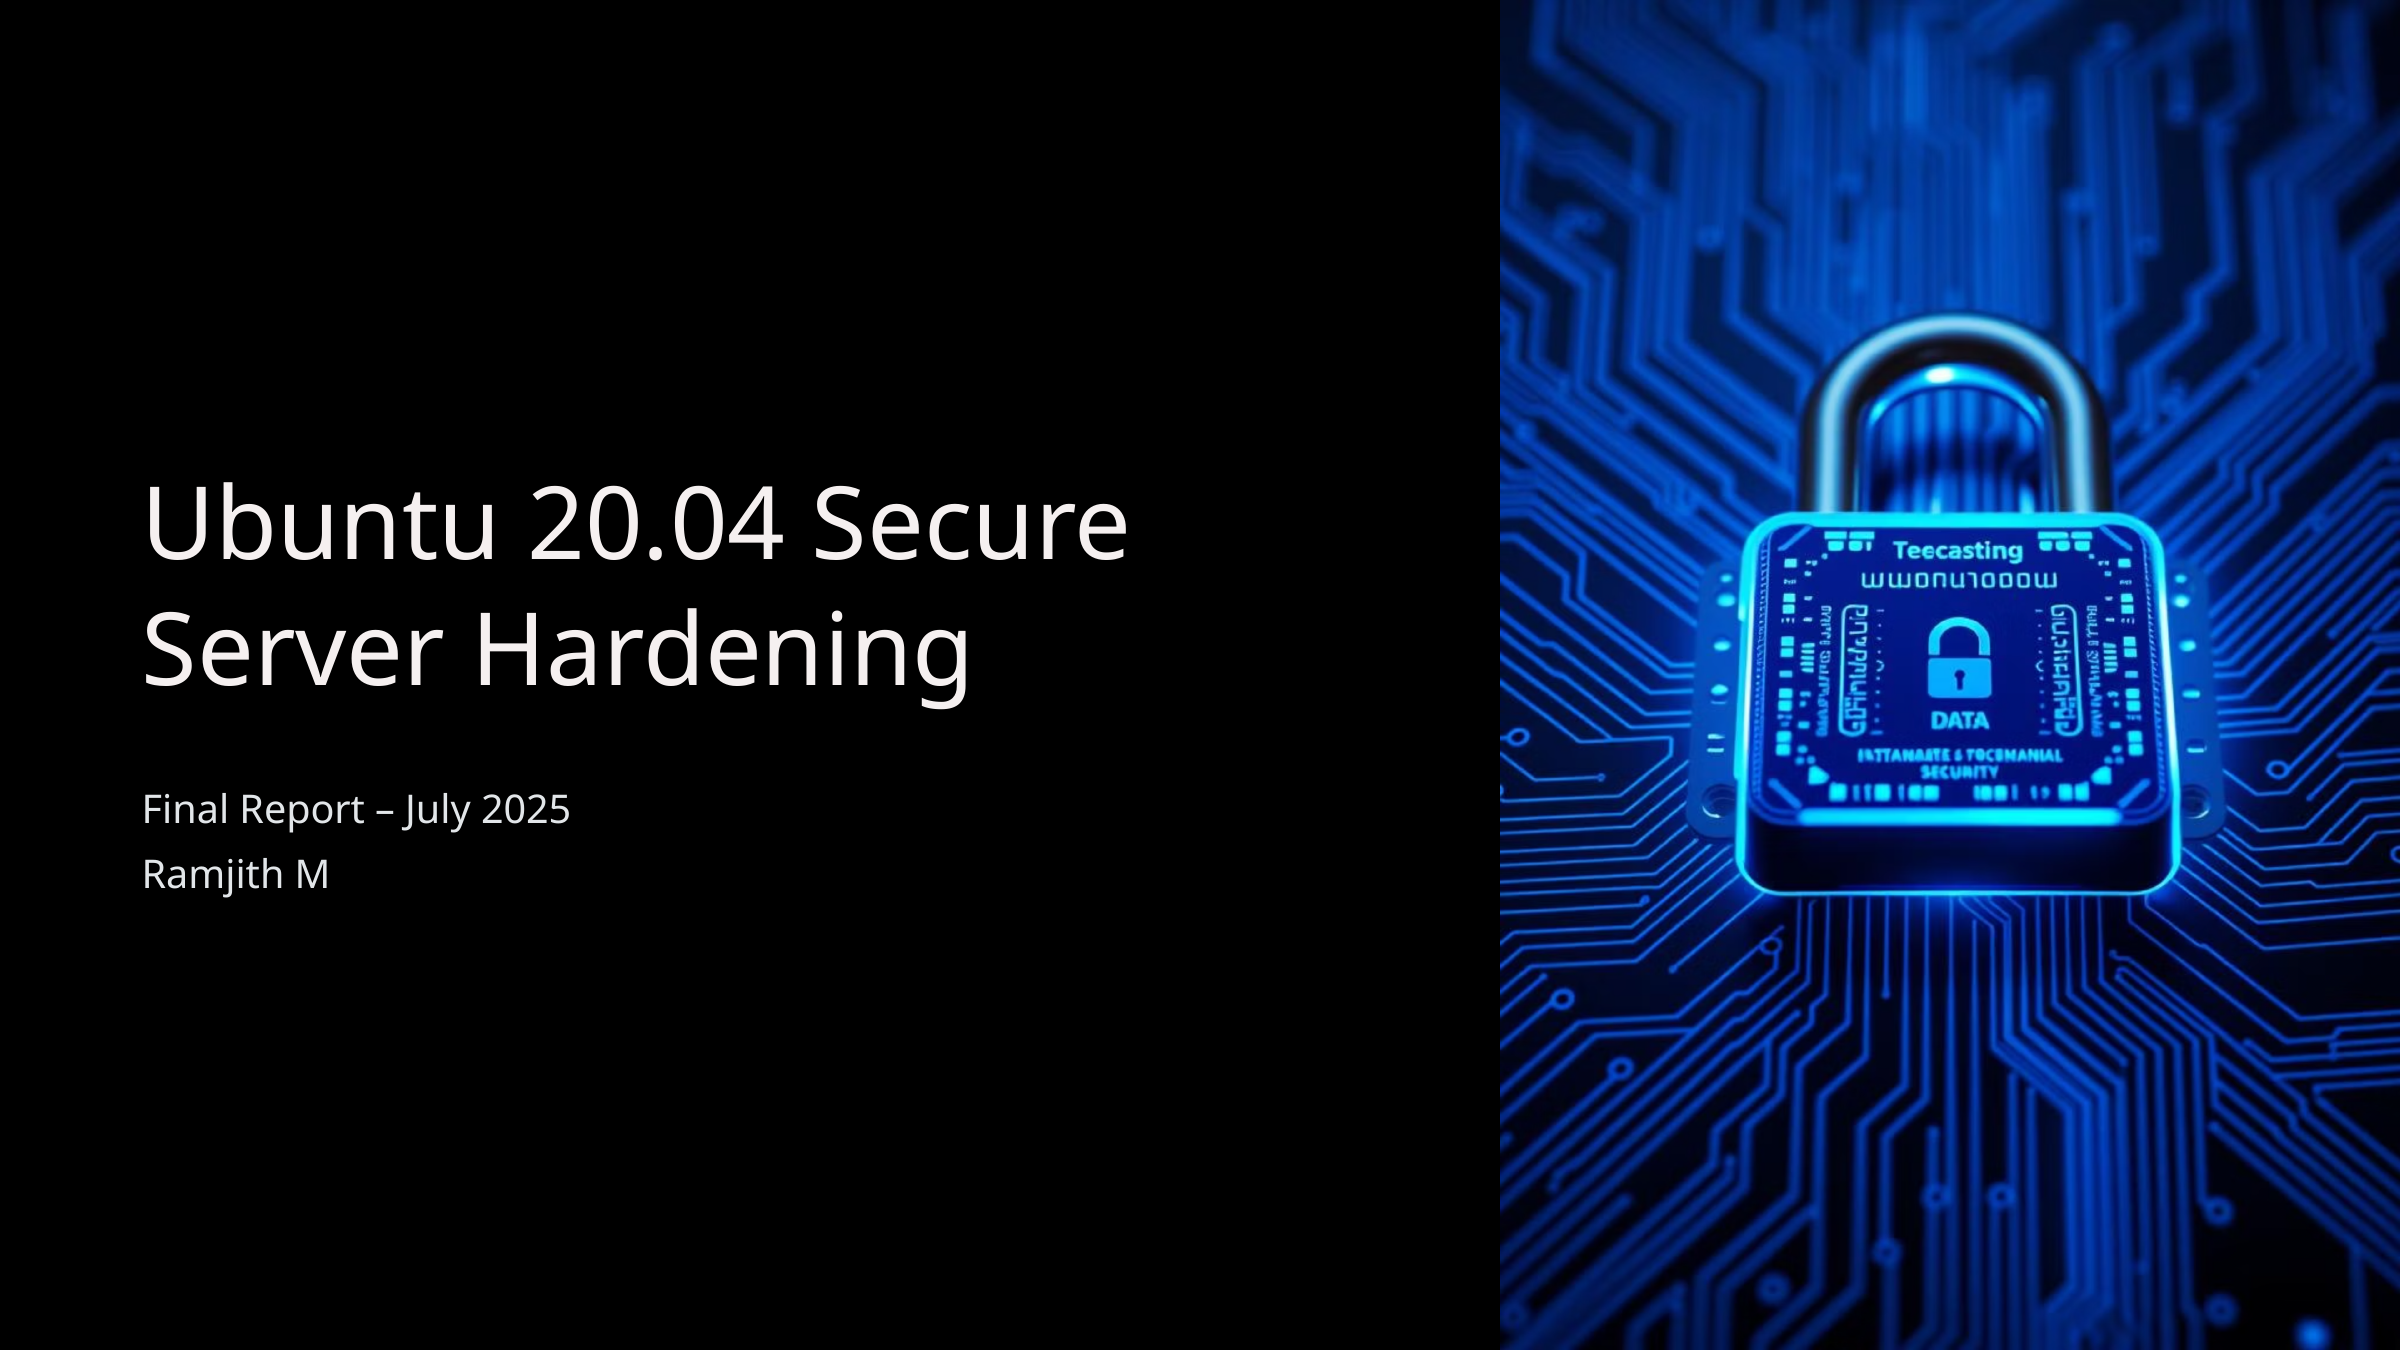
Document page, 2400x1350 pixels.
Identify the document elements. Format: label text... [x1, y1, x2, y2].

text_box Final Report – July 2025 Ramjith M [141, 767, 1359, 897]
picture [1499, 0, 2400, 1350]
text_box Ubuntu 20.04 Secure Server Hardening [141, 453, 1359, 707]
